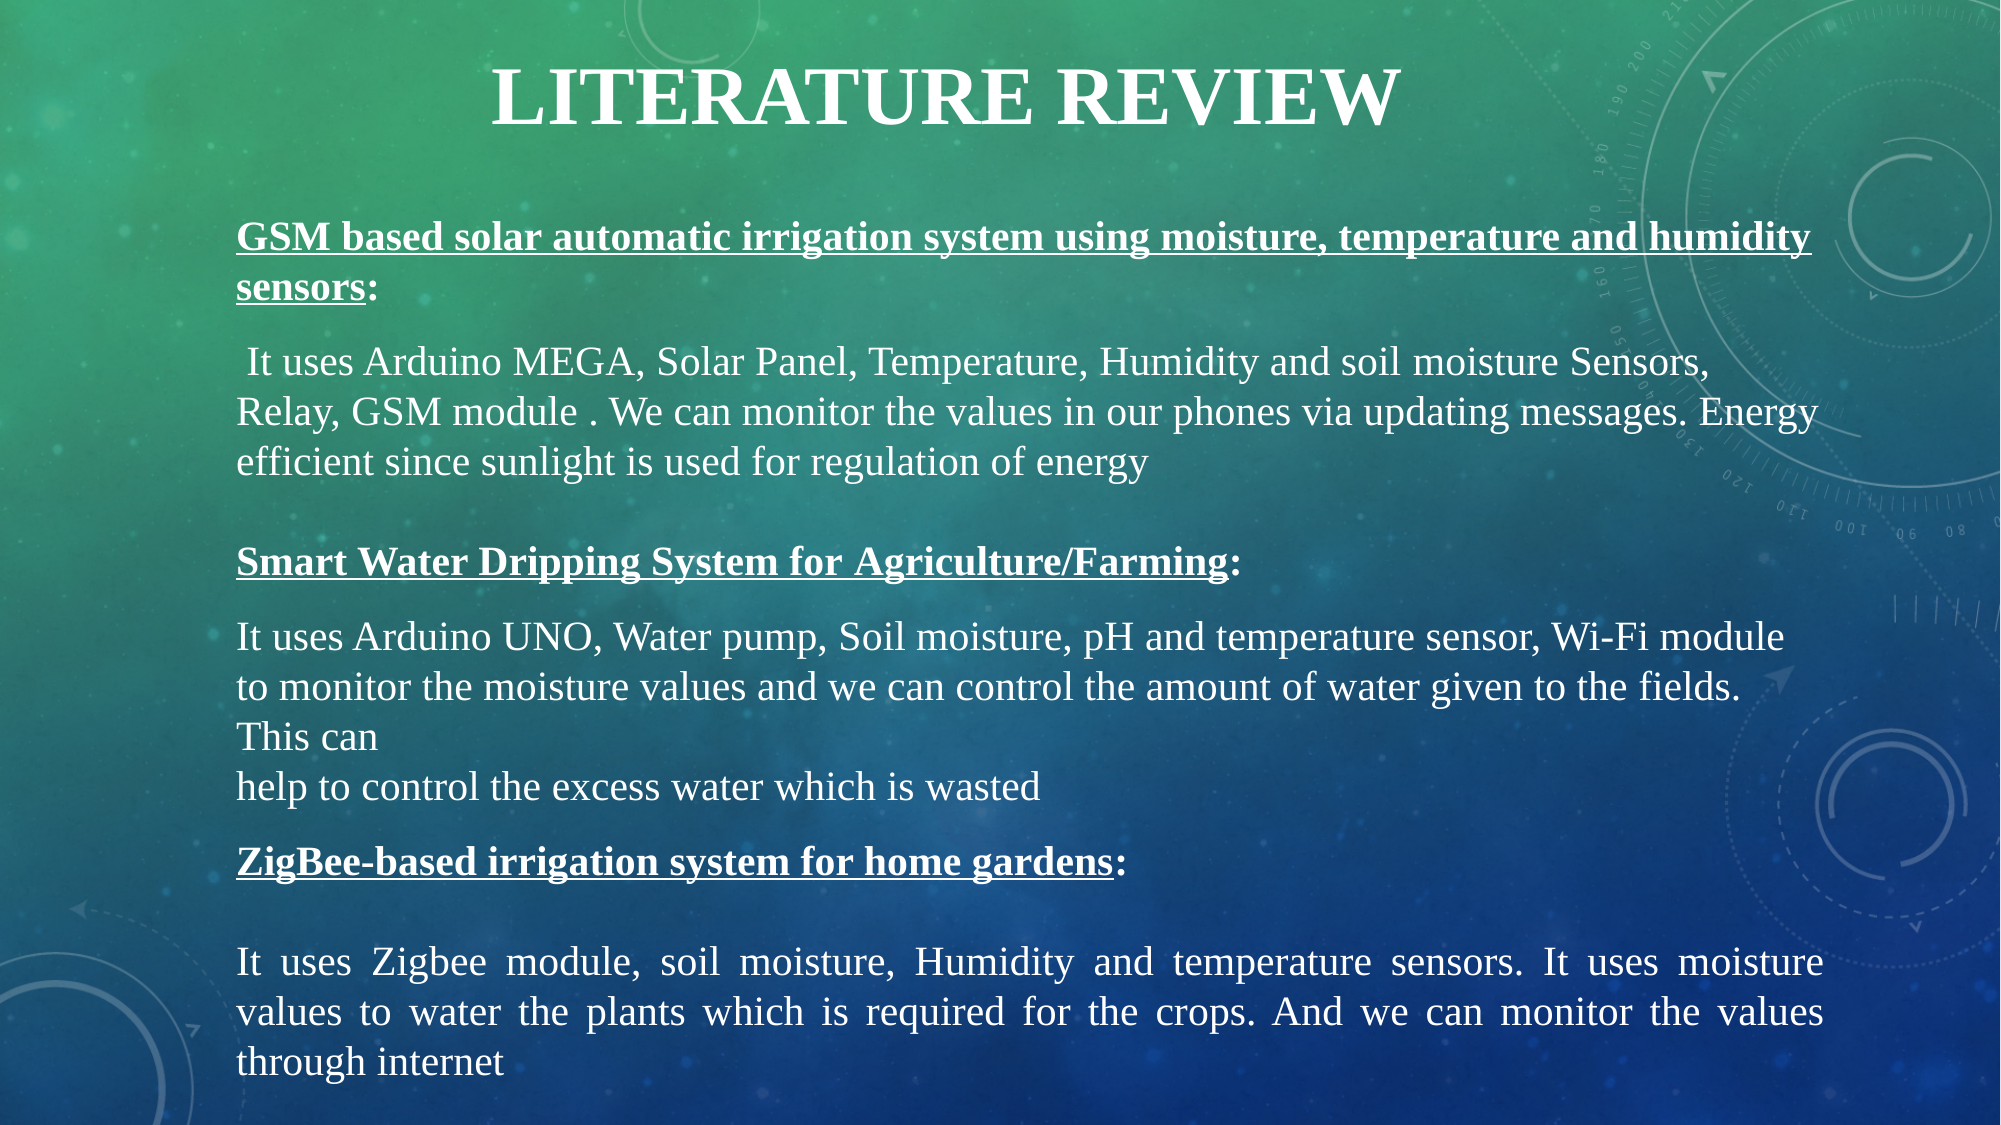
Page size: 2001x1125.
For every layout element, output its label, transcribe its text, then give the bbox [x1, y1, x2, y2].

text_box GSM based solar automatic irrigation system using moisture, temperature and humidity sensors: It uses Arduino MEGA, Solar Panel, Temperature, Humidity and soil moisture Sensors, Relay, GSM module . We can monitor the values in our phones via updating messages. Energy efficient since sunlight is used for regulation of energy Smart Water Dripping System for Agriculture/Farming: It uses Arduino UNO, Water pump, Soil moisture, pH and temperature sensor, Wi-Fi module to monitor the moisture values and we can control the amount of water given to the fields. This can help to control the excess water which is wasted ZigBee-based irrigation system for home gardens: It uses Zigbee module, soil moisture, Humidity and temperature sensors. It uses moisture values to water the plants which is required for the crops. And we can monitor the values through internet [221, 201, 1841, 1092]
picture [0, 0, 2001, 1125]
title LITERATURE REVIEW [116, 23, 1779, 159]
